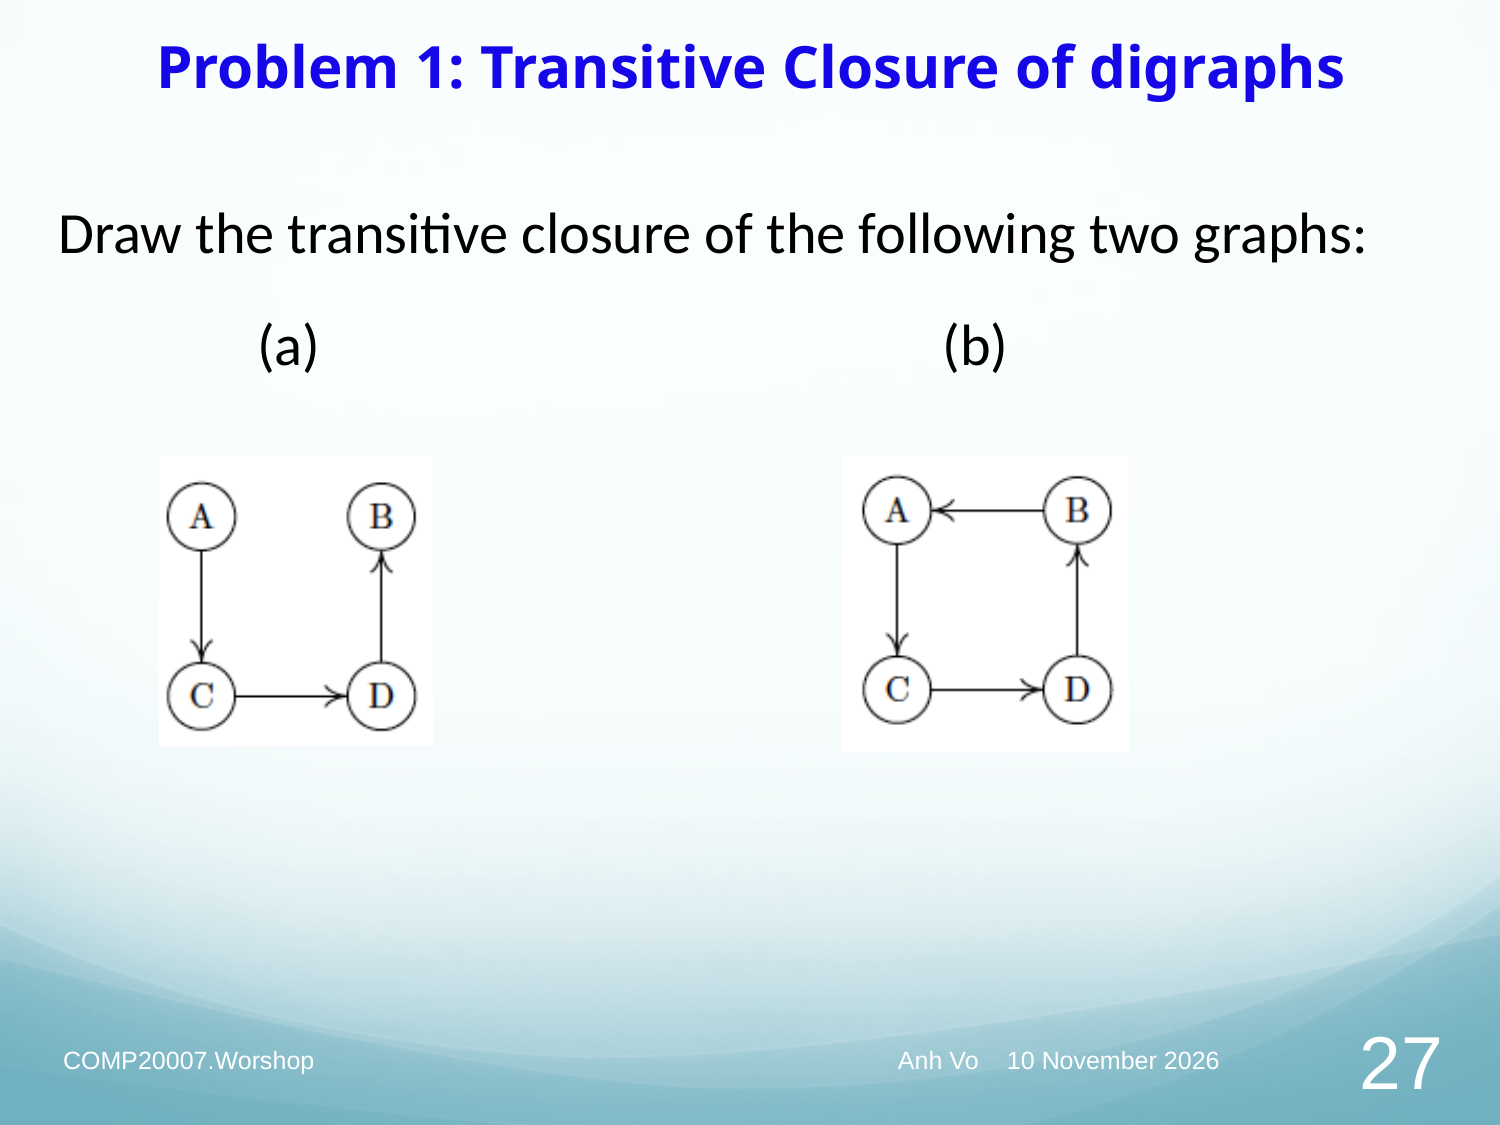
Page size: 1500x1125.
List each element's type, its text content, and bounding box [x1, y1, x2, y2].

footer COMP20007.Worshop [48, 1029, 843, 1090]
list Draw the transitive closure of the following two graphs: (a) (b) [43, 187, 1459, 975]
slide_number 27 [1295, 1029, 1459, 1090]
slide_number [877, 1029, 1236, 1090]
title Problem 1: Transitive Closure of digraphs [43, 17, 1459, 114]
picture [842, 455, 1129, 753]
picture [158, 455, 433, 747]
